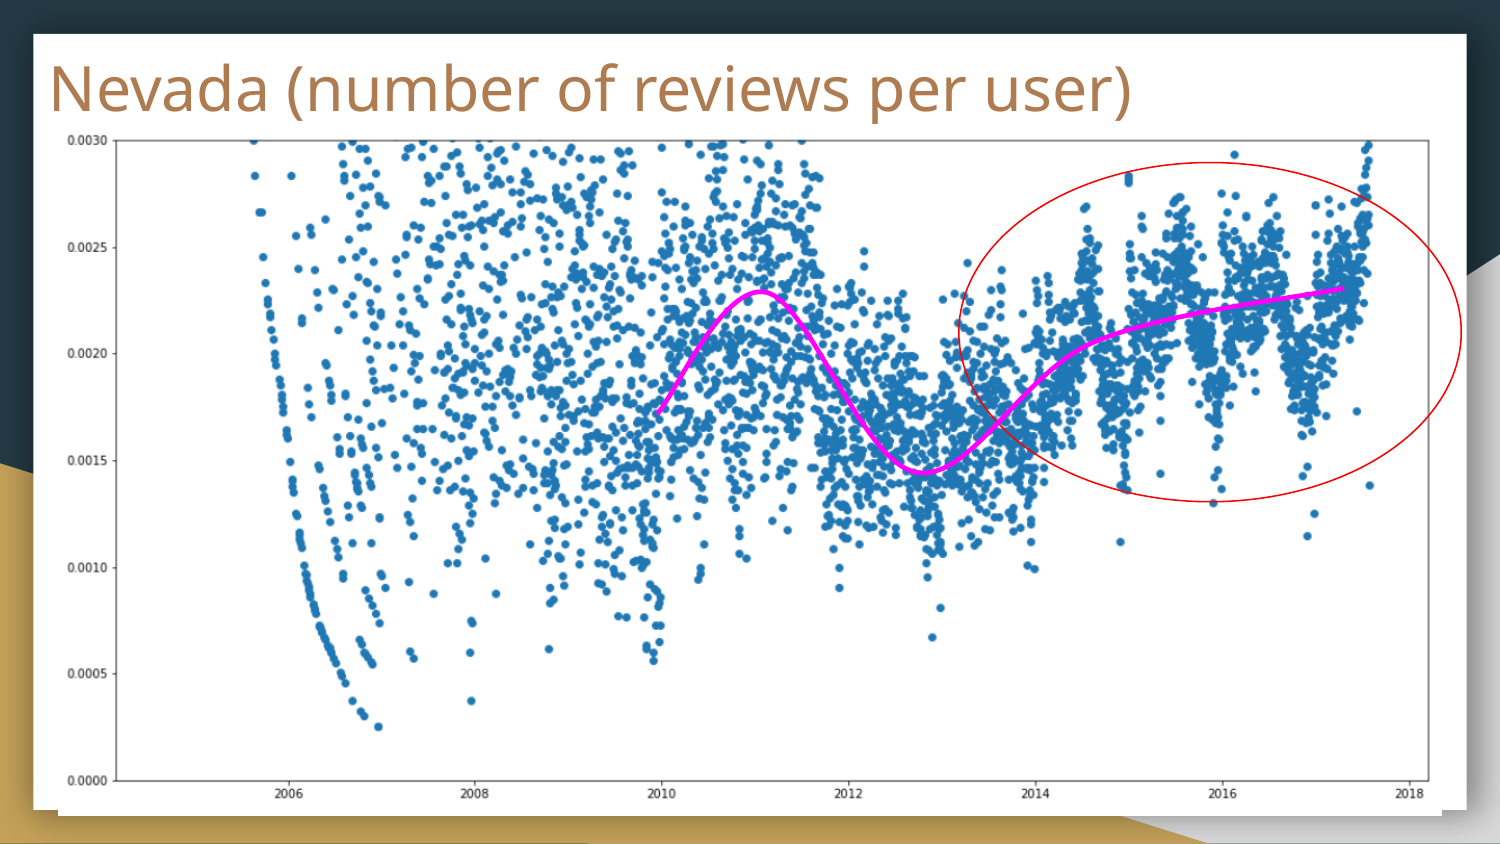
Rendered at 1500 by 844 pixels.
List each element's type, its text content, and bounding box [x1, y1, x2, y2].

text_box [1446, 274, 1462, 391]
title Nevada (number of reviews per user) [33, 33, 1266, 191]
picture [58, 124, 1442, 816]
